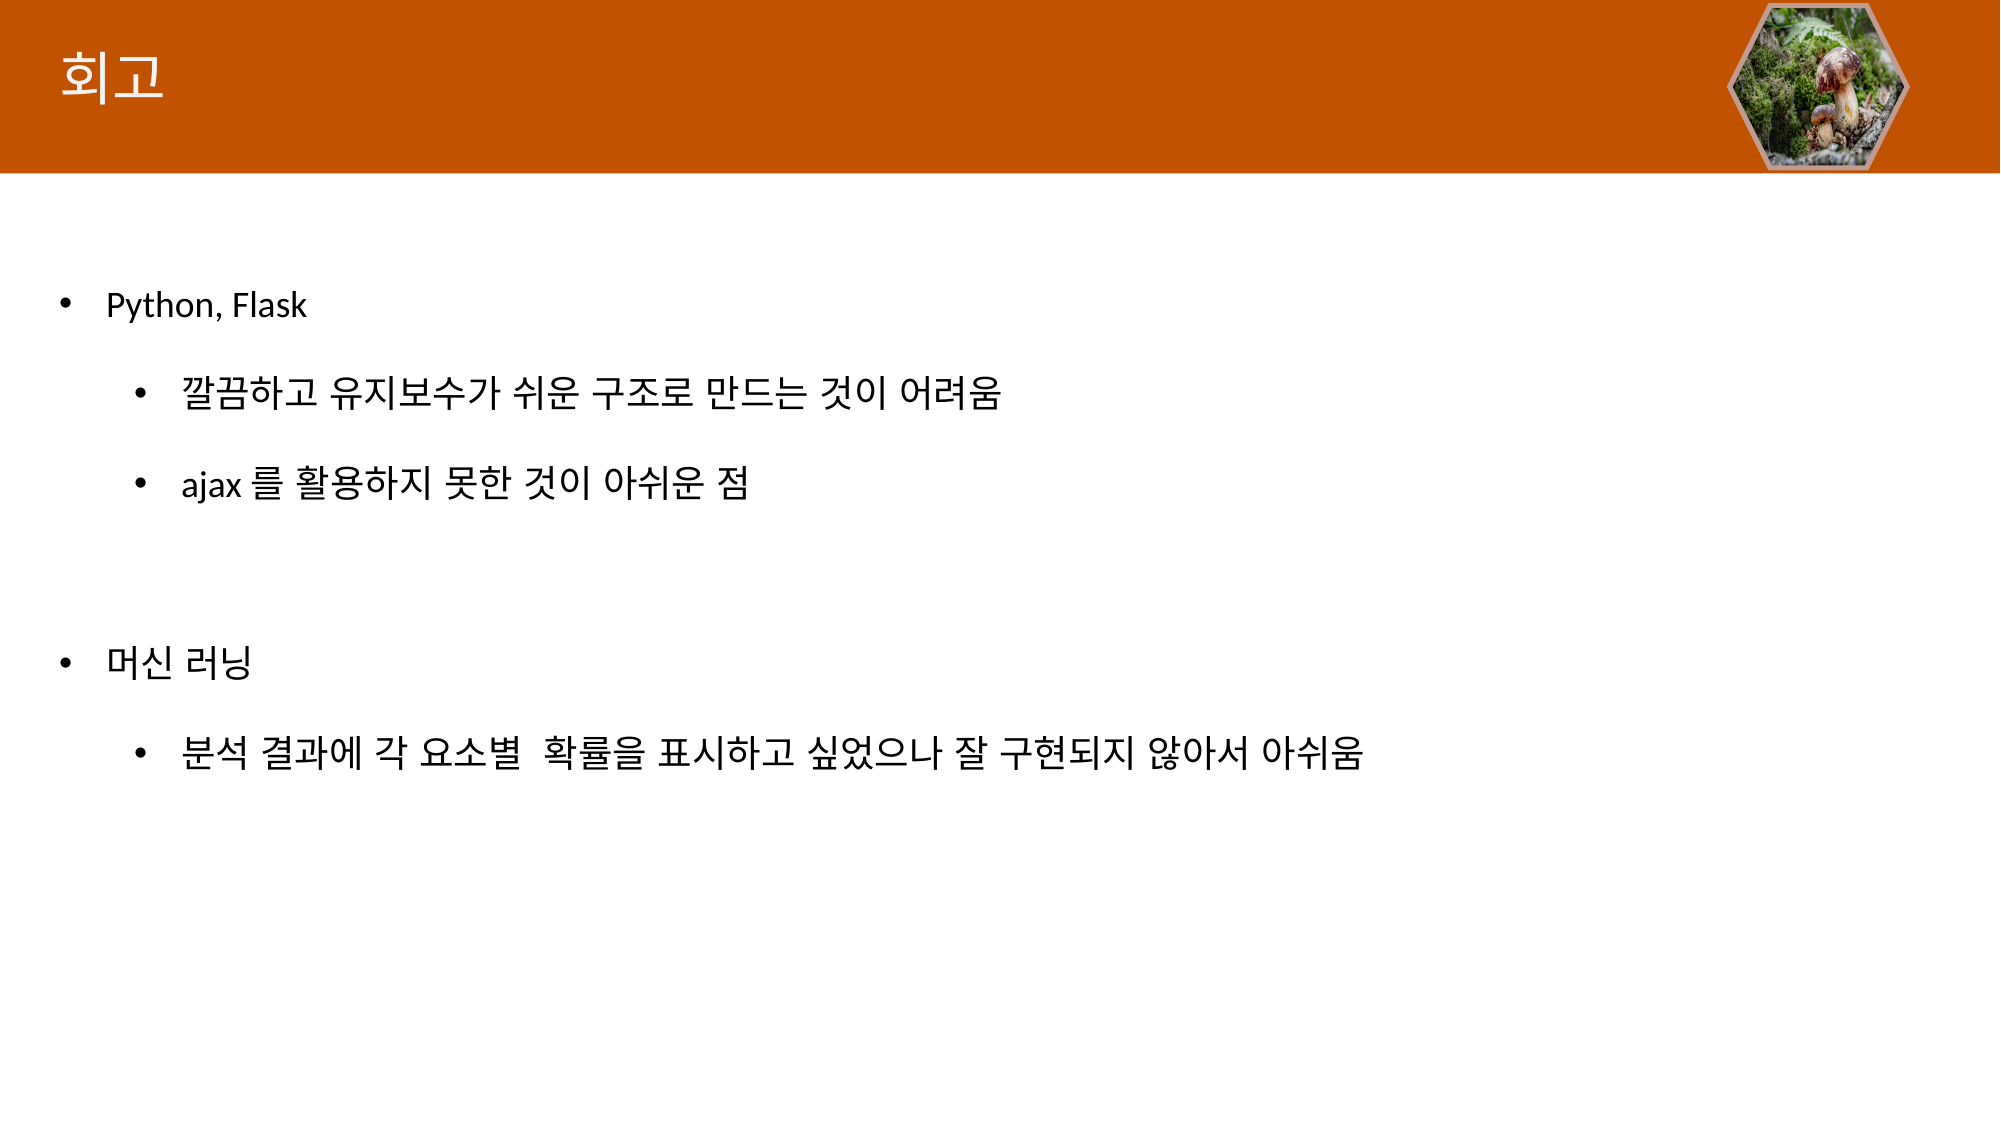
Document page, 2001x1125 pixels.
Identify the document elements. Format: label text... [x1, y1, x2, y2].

text_box 회고 [44, 35, 1063, 120]
text_box [0, 0, 2000, 174]
text_box Python, Flask 깔끔하고 유지보수가 쉬운 구조로 만드는 것이 어려움 ajax를 활용하지 못한 것이 아쉬운 점 머신 러닝 분석 결과에 각 요소별 확률을 표시하고 싶었으나 잘 구현되지 않아서 아쉬움 [44, 227, 1749, 783]
text_box [1728, 4, 1909, 169]
